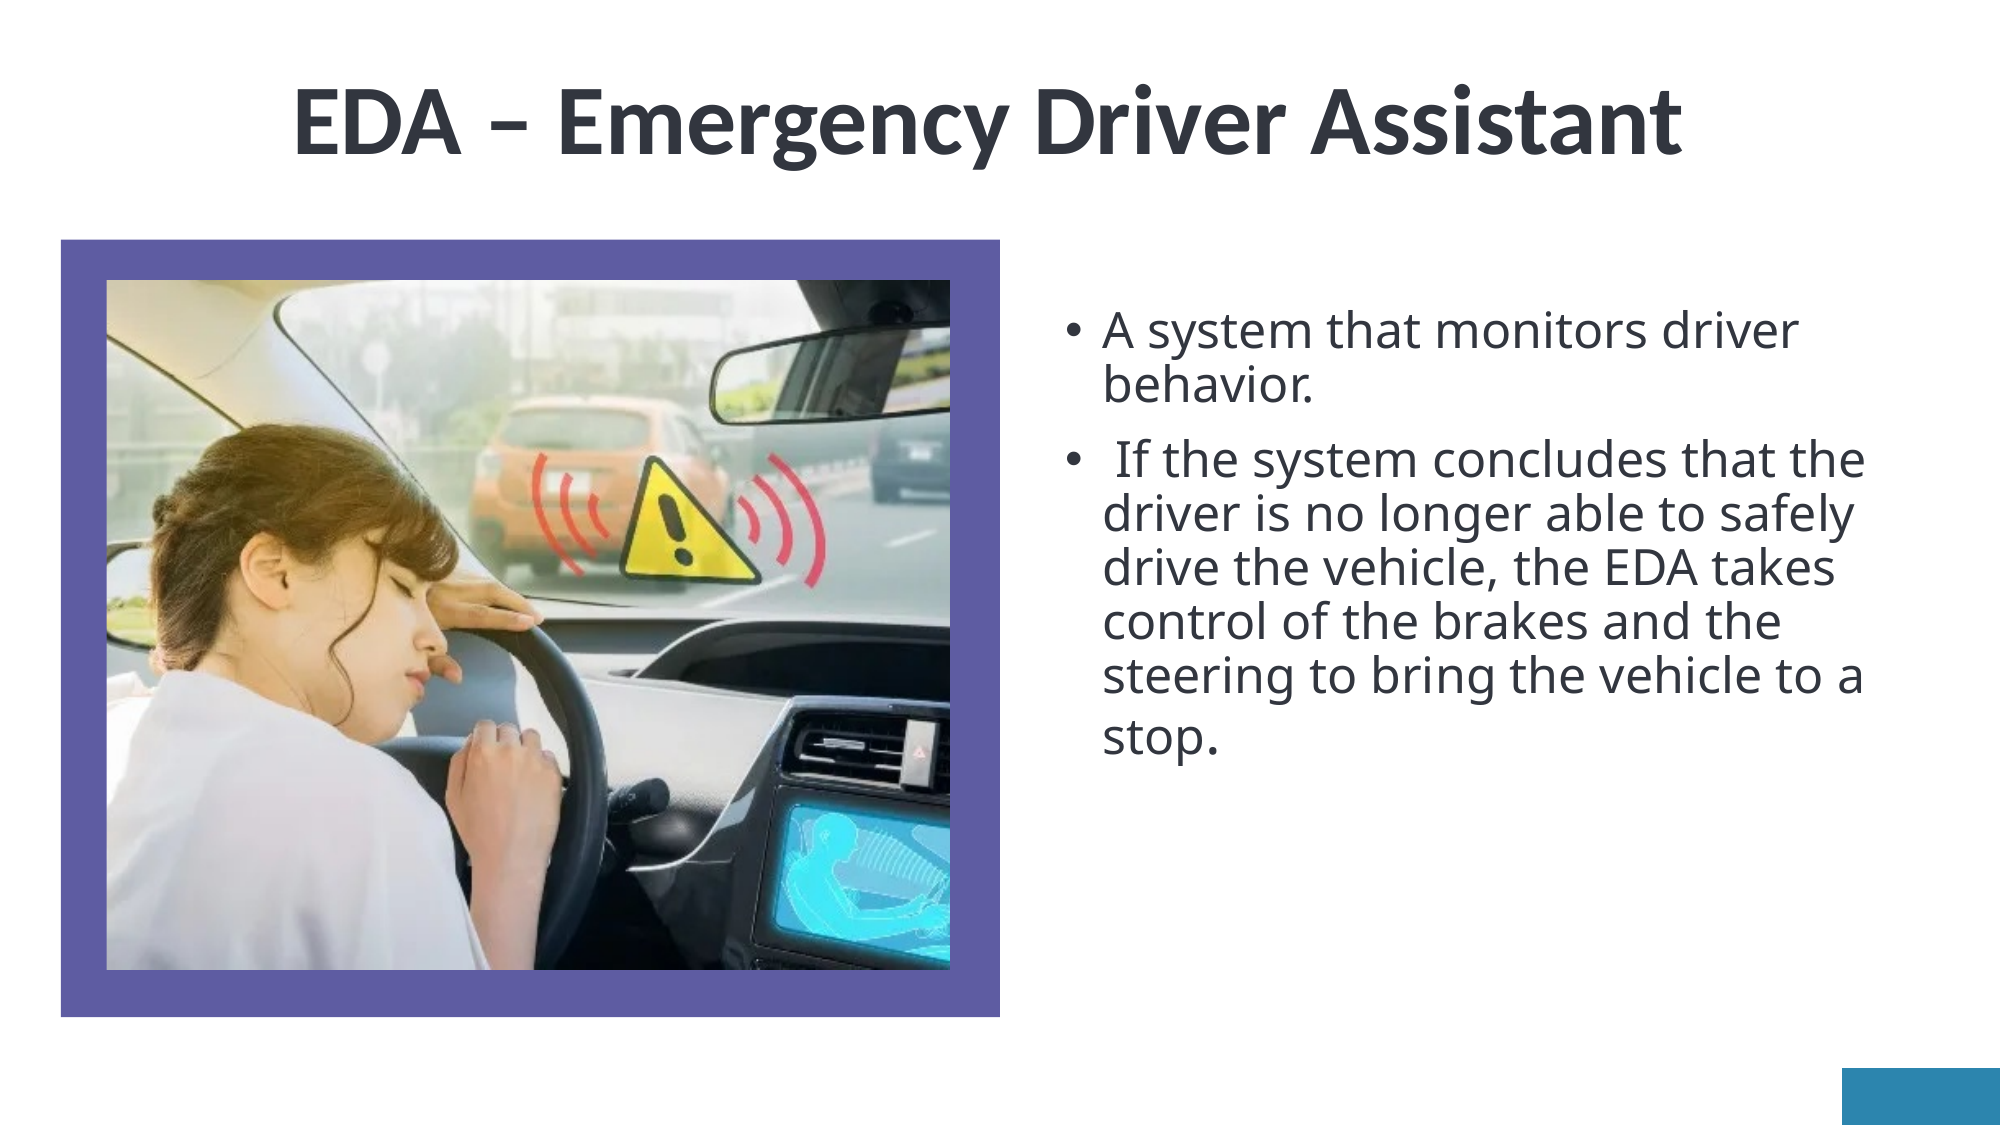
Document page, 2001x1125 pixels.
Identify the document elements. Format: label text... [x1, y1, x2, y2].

title EDA – Emergency Driver Assistant [204, 42, 1796, 203]
picture [106, 280, 950, 970]
list A system that monitors driver behavior. If the system concludes that the driver is no longer able to safely drive the vehicle, the EDA takes control of the brakes and the steering to bring the vehicle to a stop. [1050, 297, 1928, 1017]
